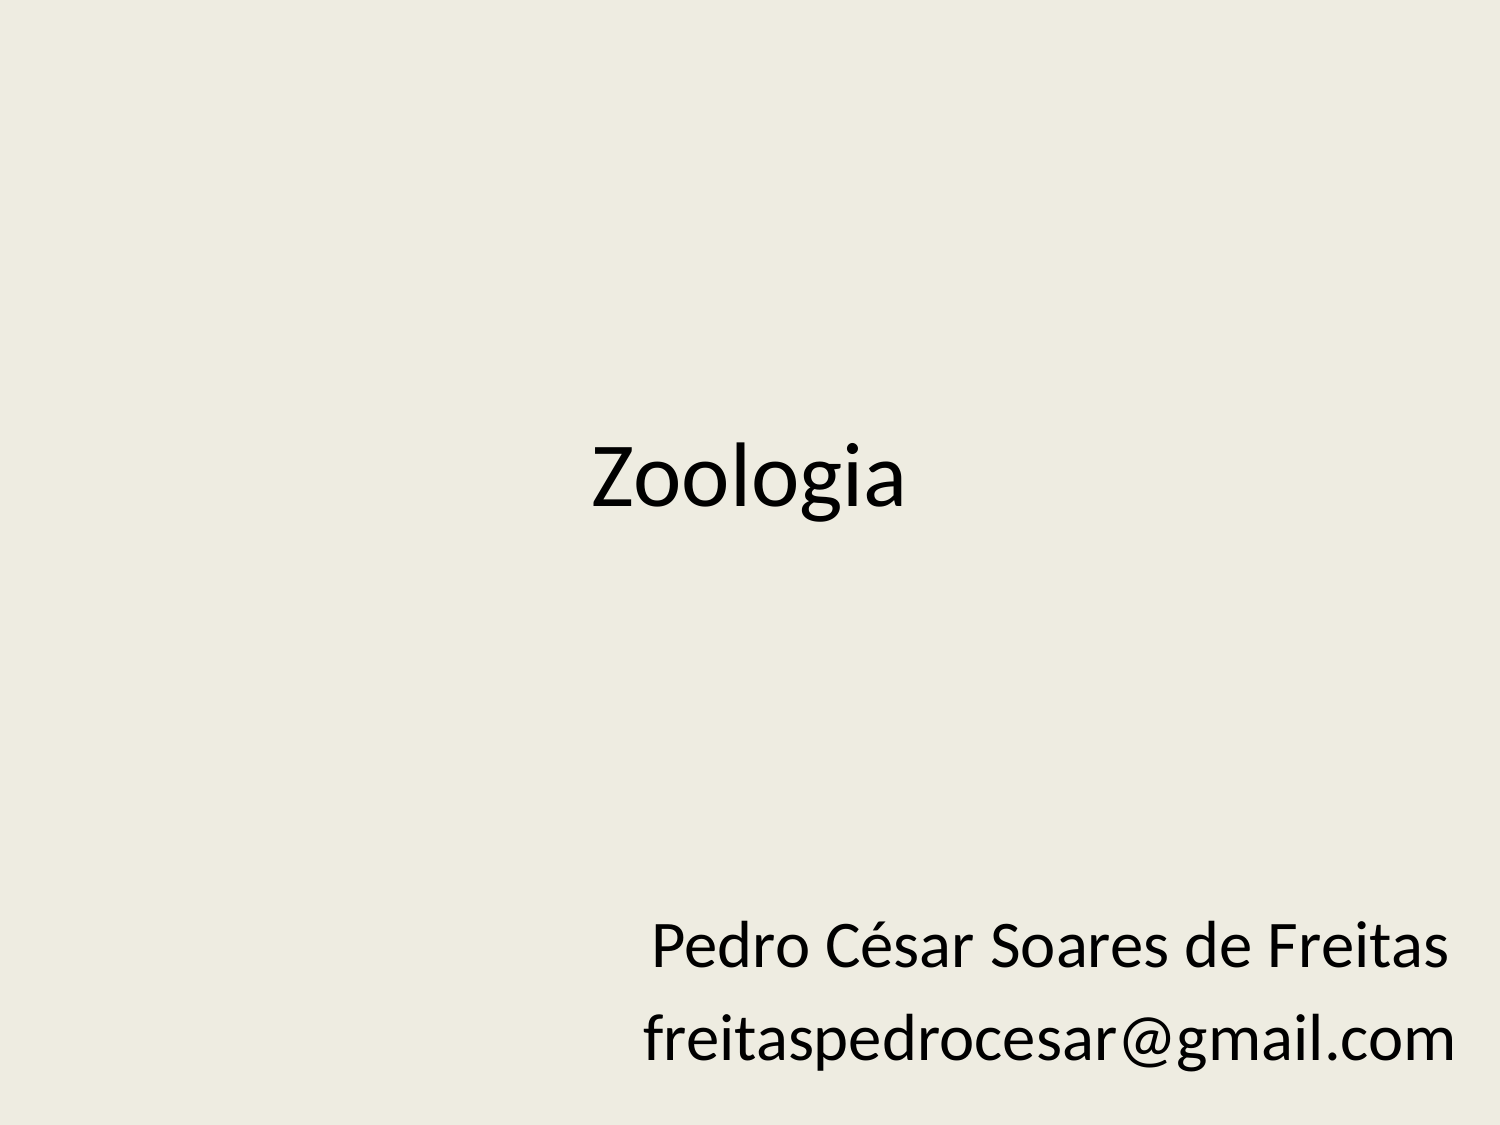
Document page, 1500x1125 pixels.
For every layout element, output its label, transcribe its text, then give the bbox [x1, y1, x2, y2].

subtitle Pedro César Soares de Freitas freitaspedrocesar@gmail.com [525, 893, 1500, 1125]
title Zoologia [112, 349, 1388, 591]
